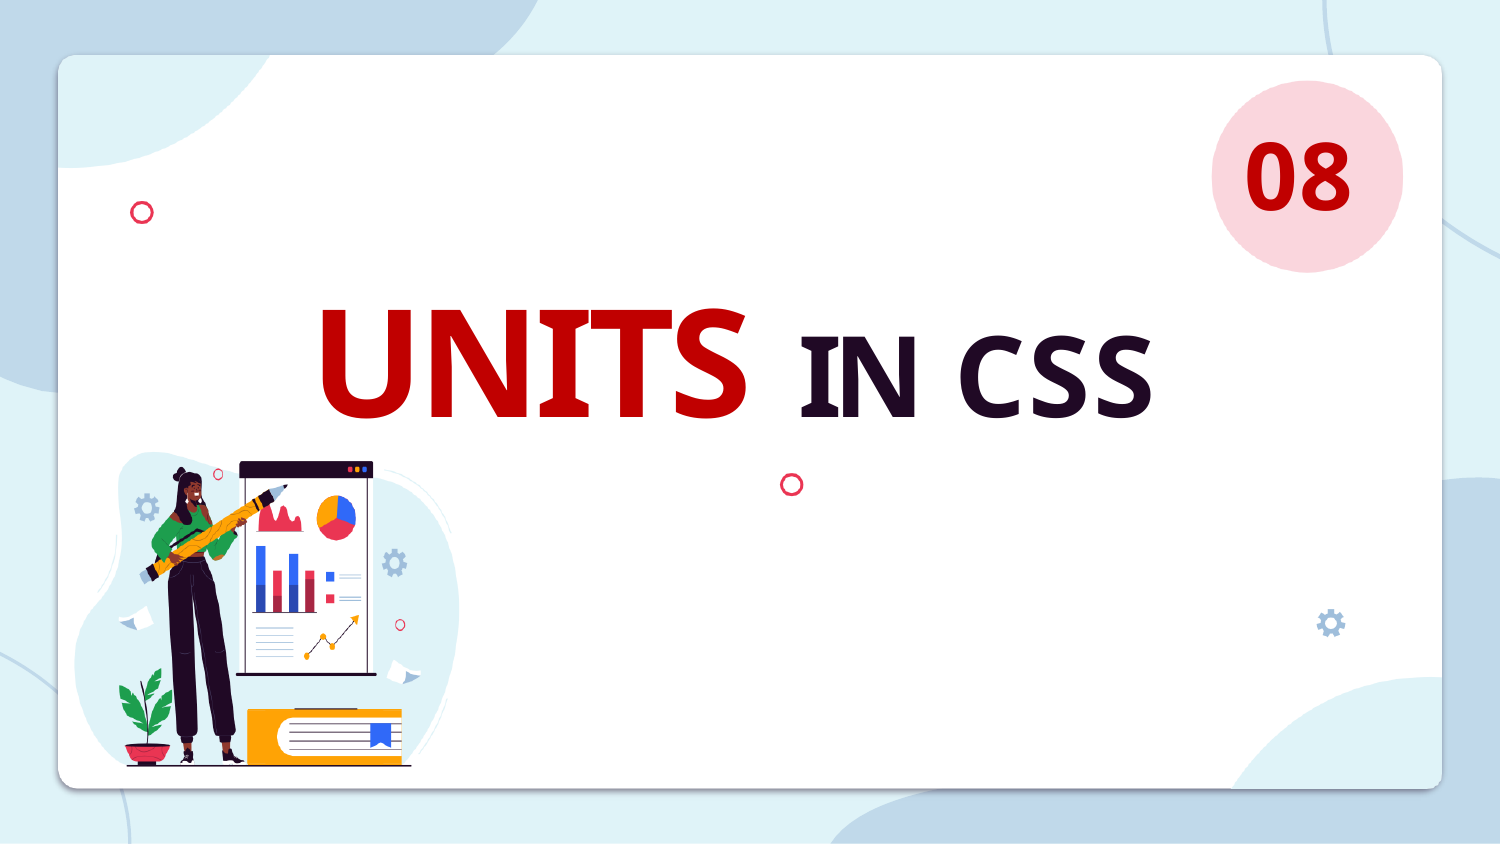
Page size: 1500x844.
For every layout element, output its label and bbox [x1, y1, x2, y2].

picture [48, 48, 1451, 801]
